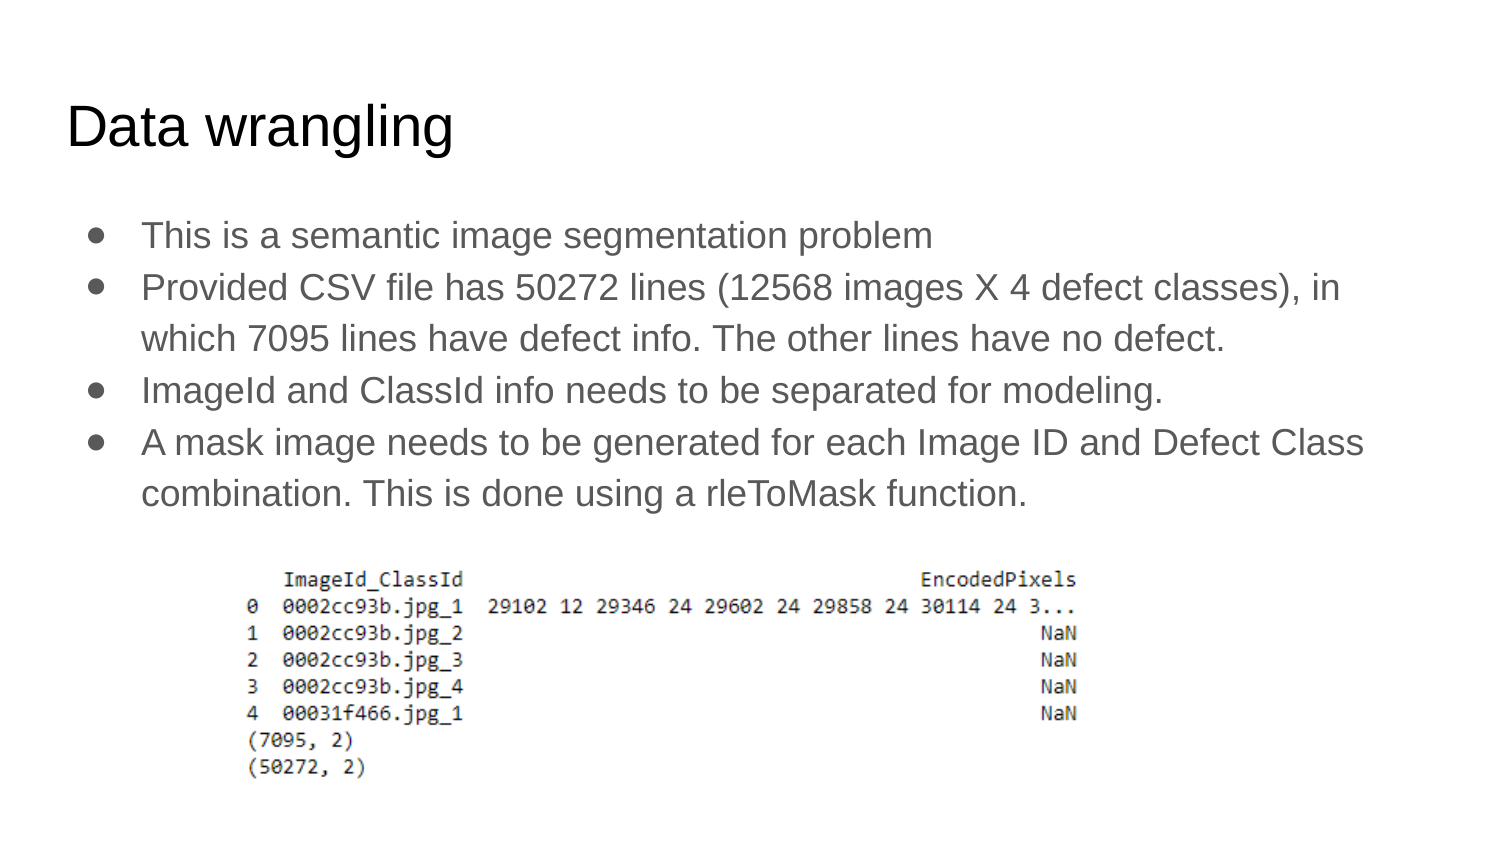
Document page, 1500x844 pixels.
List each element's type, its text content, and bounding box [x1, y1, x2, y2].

picture [238, 560, 1091, 788]
title Data wrangling [51, 72, 1449, 167]
list This is a semantic image segmentation problem Provided CSV file has 50272 lines (12568 images X 4 defect classes), in which 7095 lines have defect info. The other lines have no defect. ImageId and ClassId info needs to be separated for modeling. A mask image needs to be generated for each Image ID and Defect Class combination. This is done using a rleToMask function. [51, 189, 1449, 469]
